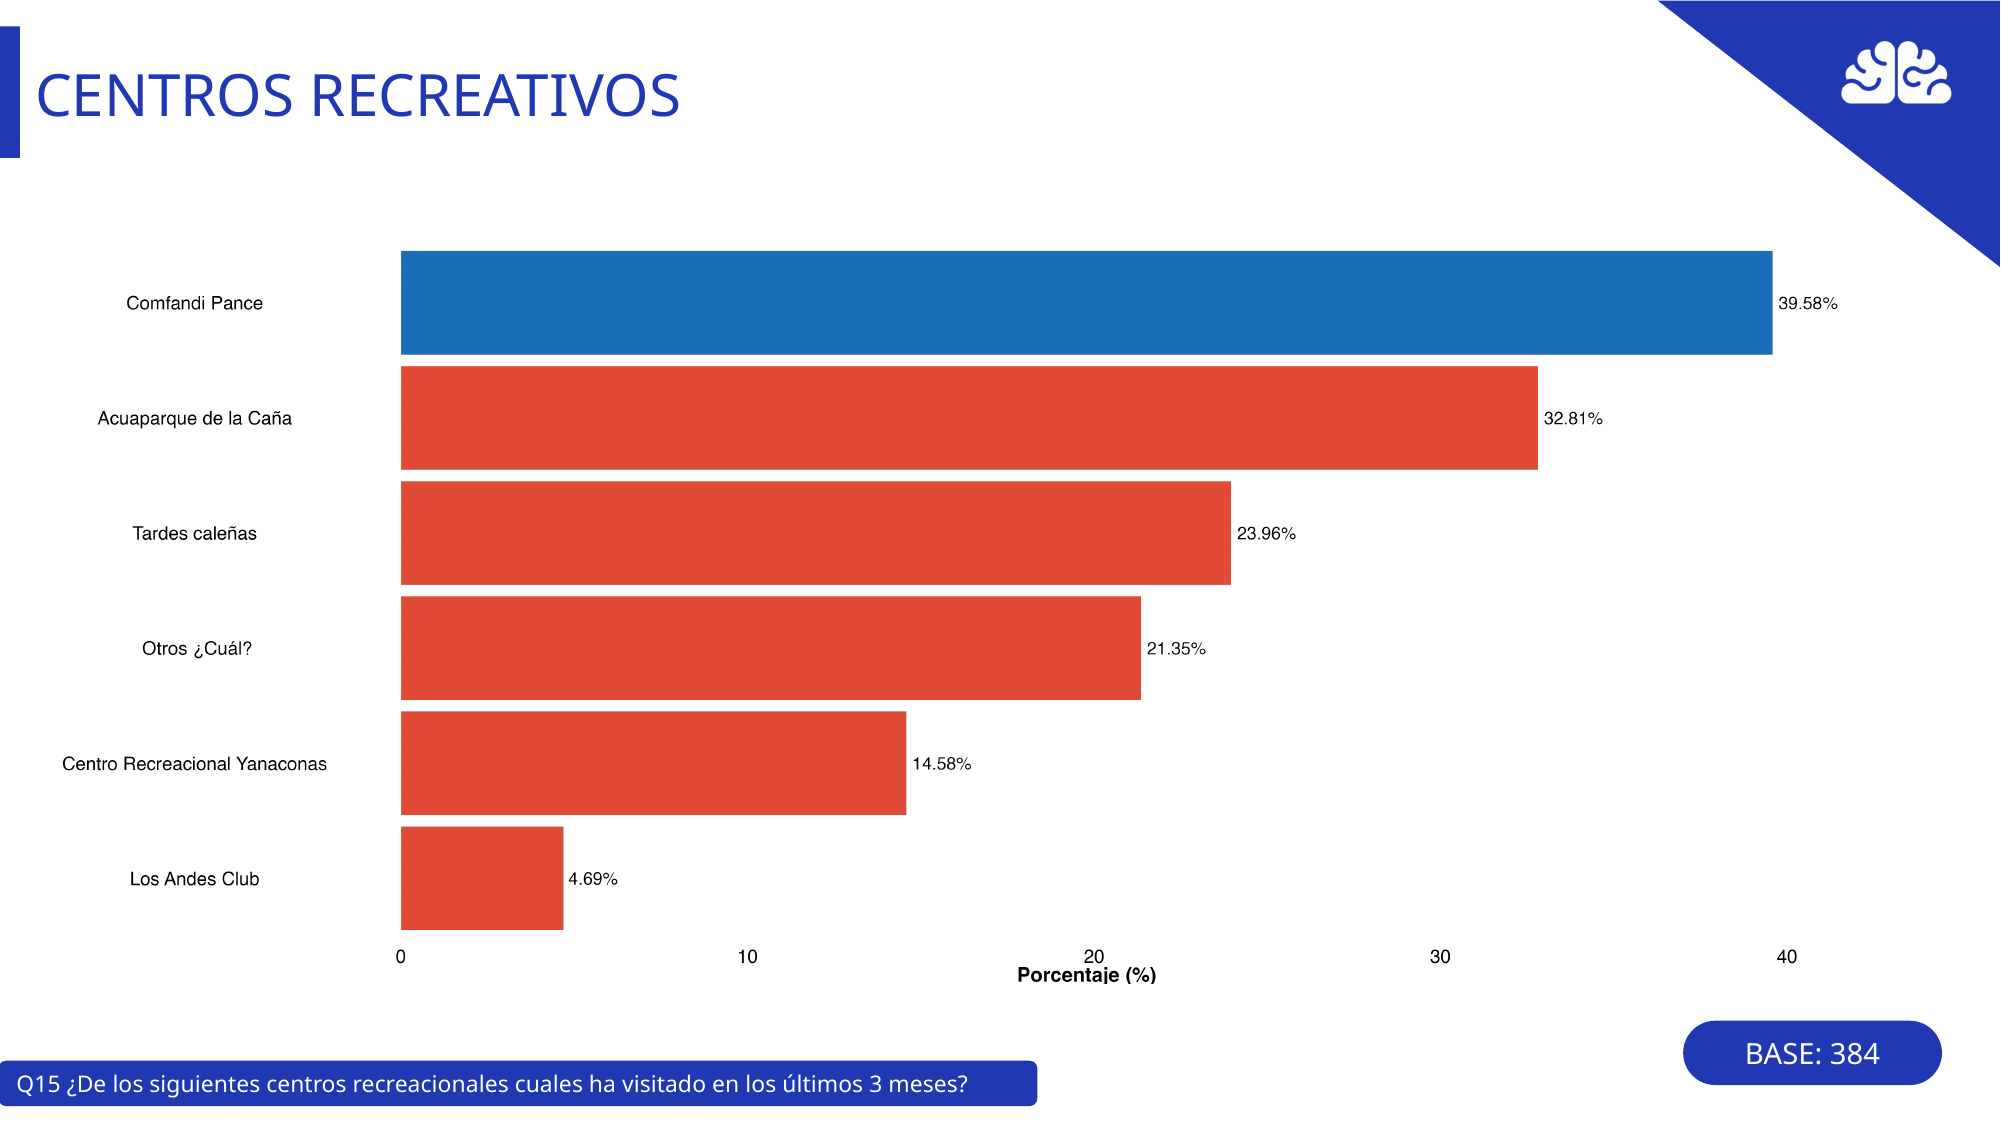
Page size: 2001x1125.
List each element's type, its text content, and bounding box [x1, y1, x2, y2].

picture [1840, 40, 1953, 106]
title CENTROS RECREATIVOS [32, 55, 1178, 246]
picture [62, 206, 1842, 984]
text_box BASE: 384 [1701, 1027, 1924, 1078]
text_box Q15 ¿De los siguientes centros recreacionales cuales ha visitado en los últimos 3 meses? [1, 1061, 1112, 1105]
text_box [1683, 1020, 1942, 1086]
text_box [0, 26, 20, 158]
text_box [1657, 0, 2000, 267]
